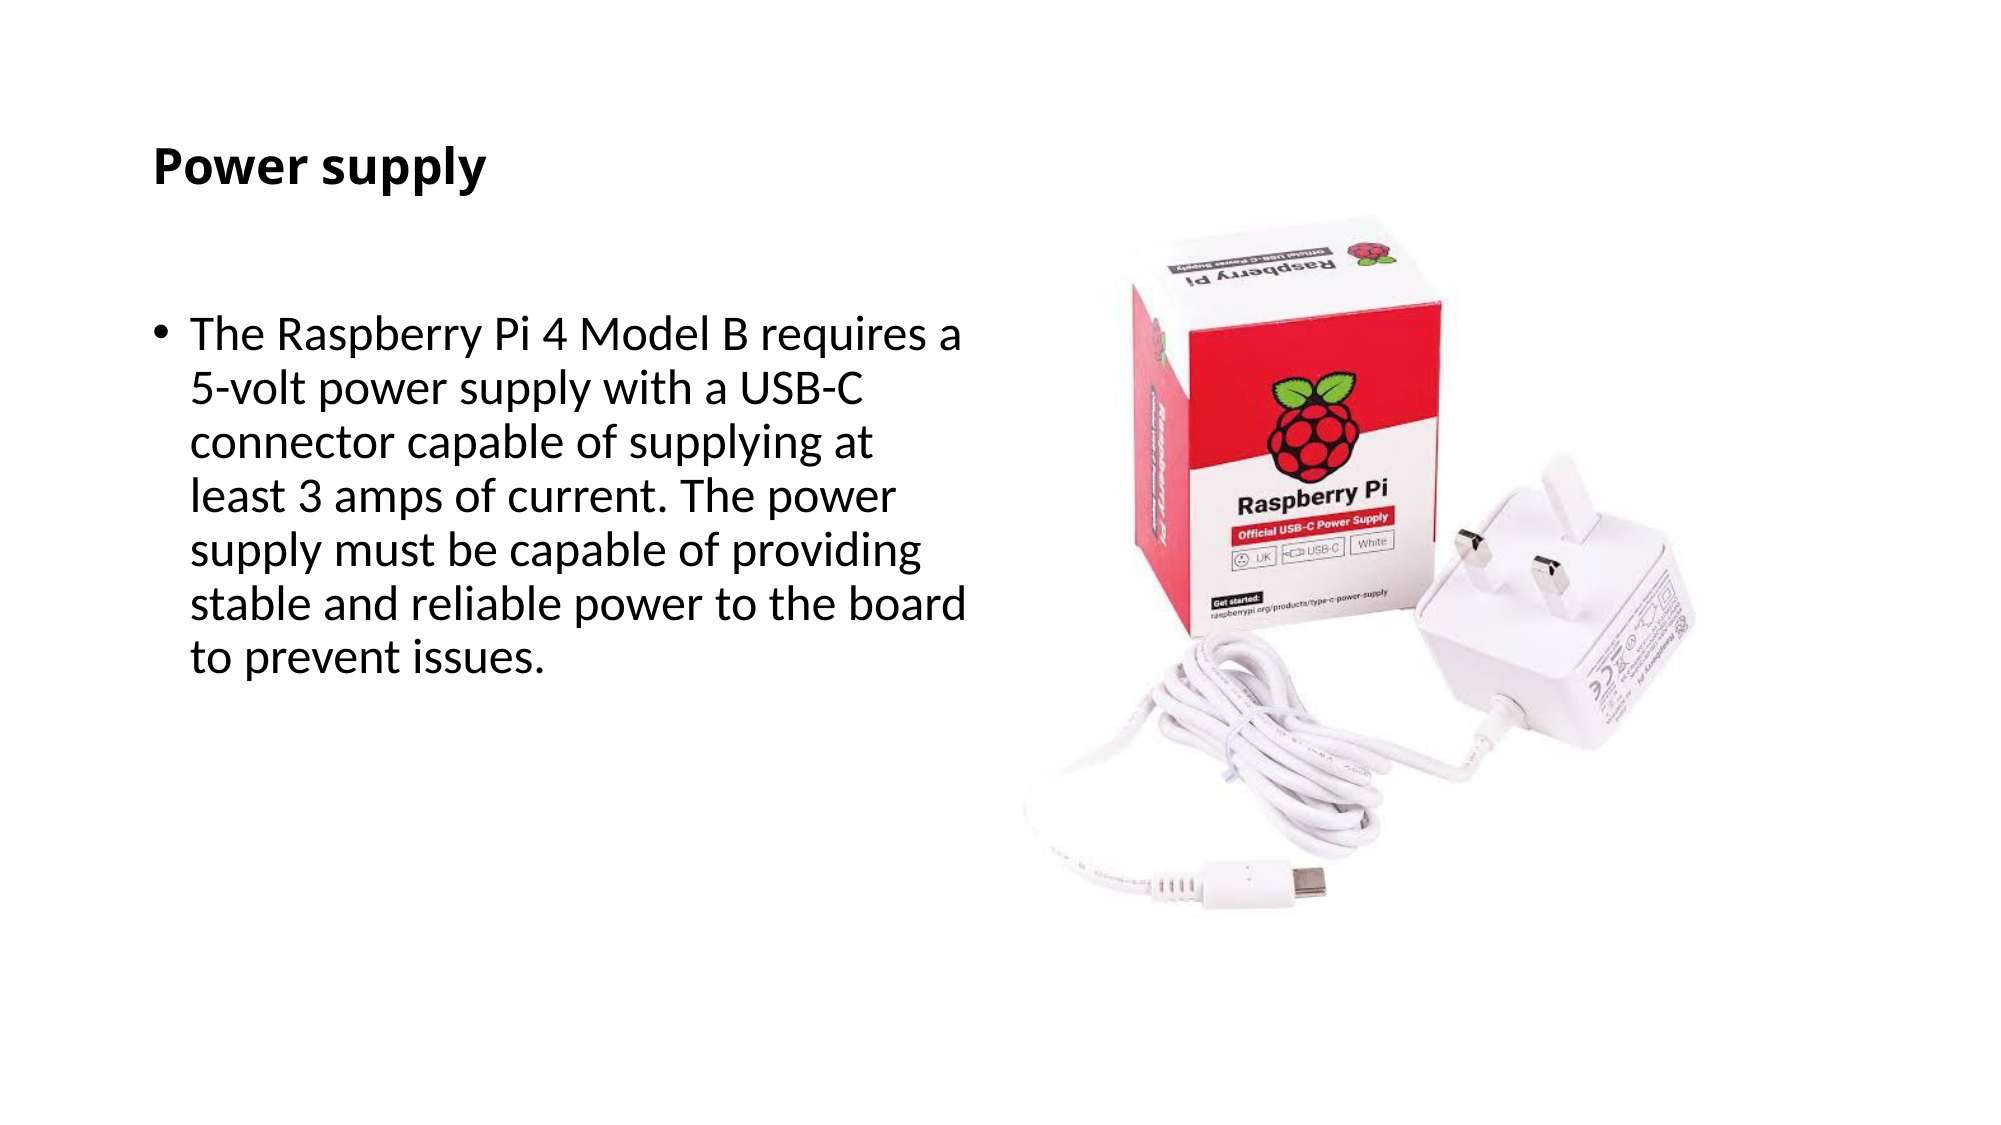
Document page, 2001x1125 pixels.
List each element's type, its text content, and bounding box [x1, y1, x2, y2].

list The Raspberry Pi 4 Model B requires a 5-volt power supply with a USB-C connector capable of supplying at least 3 amps of current. The power supply must be capable of providing stable and reliable power to the board to prevent issues. [137, 299, 988, 1014]
title Power supply [137, 59, 1863, 278]
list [1012, 205, 1706, 920]
